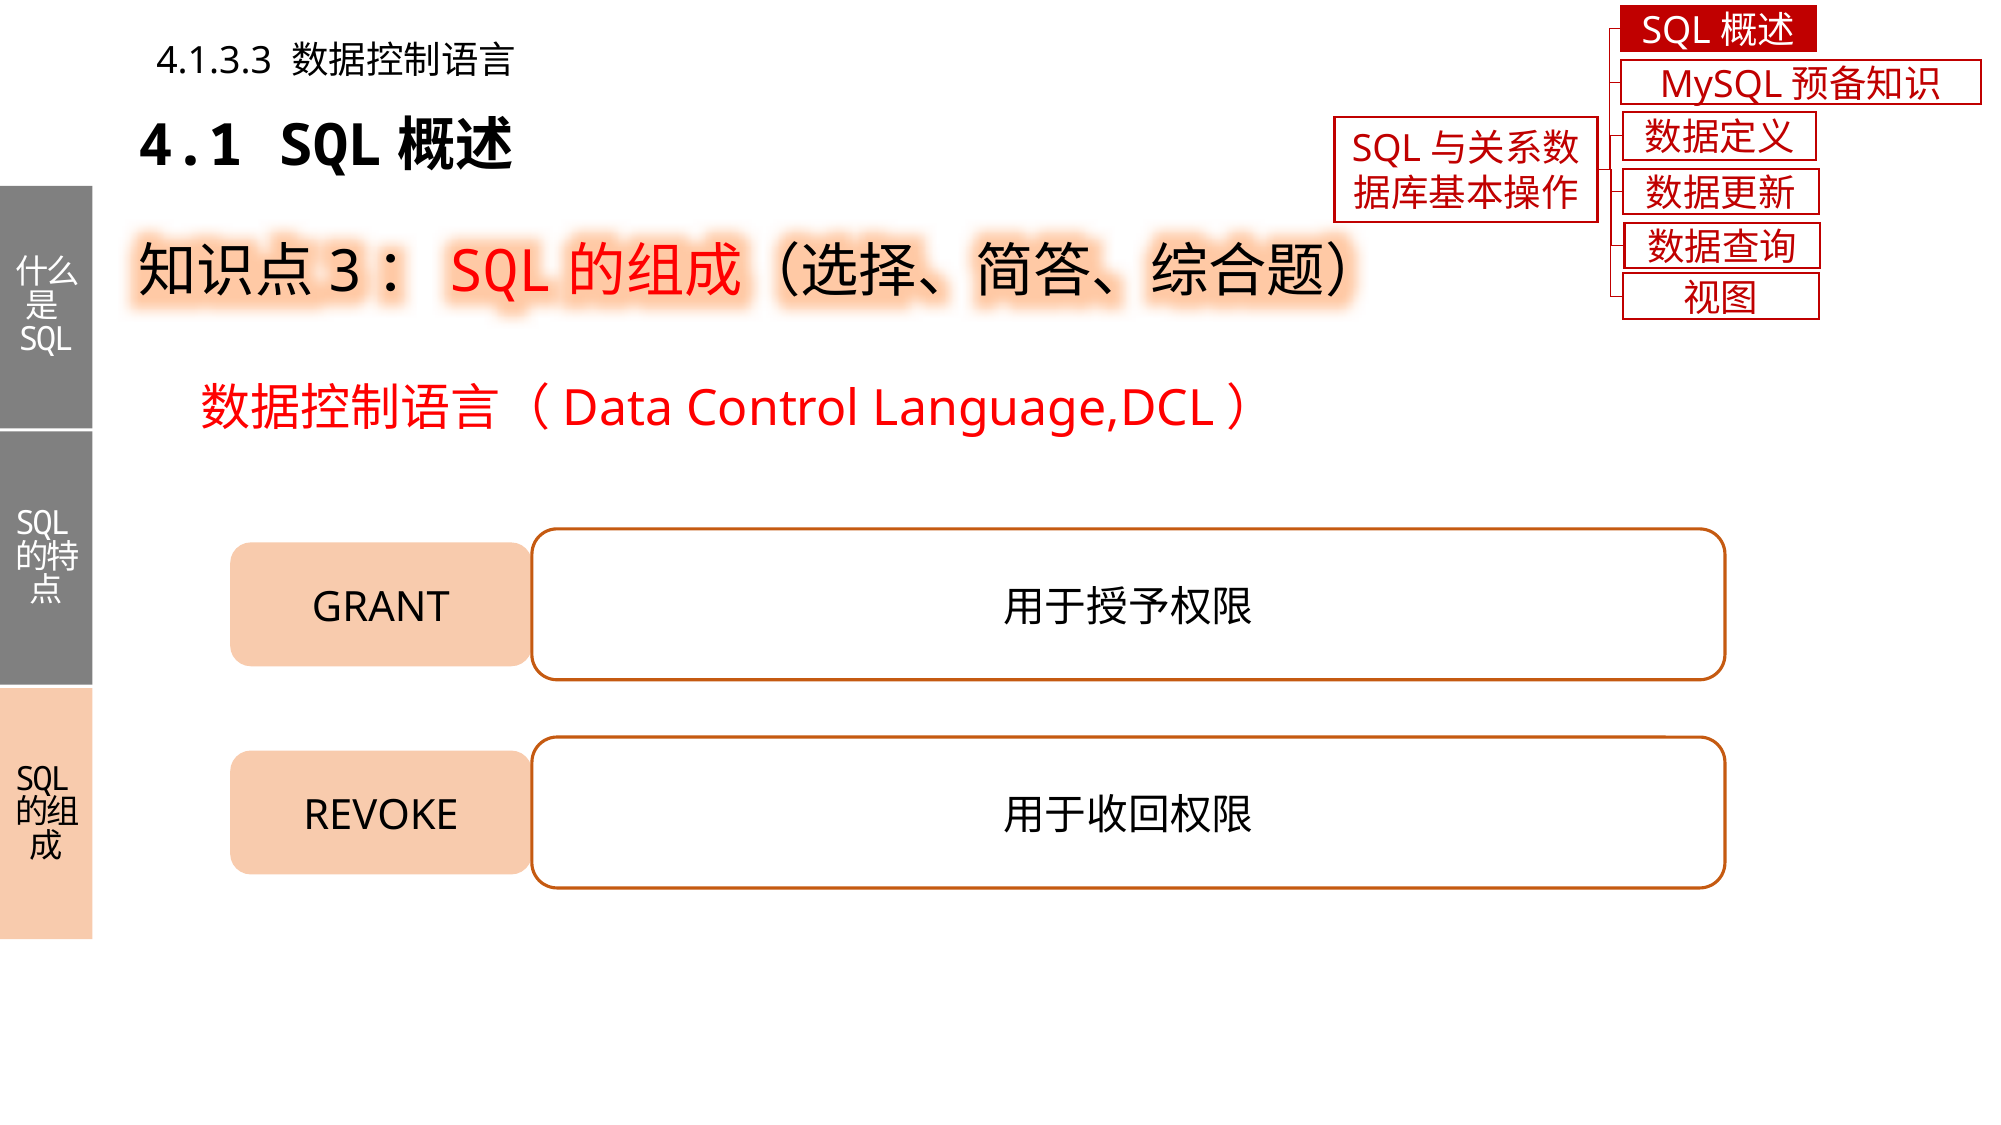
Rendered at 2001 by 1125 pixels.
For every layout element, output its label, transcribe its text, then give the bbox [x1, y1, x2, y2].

text_box 数据更新 [1623, 168, 1820, 215]
text_box SQL与关系数据库基本操作 [1333, 116, 1597, 223]
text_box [0, 185, 93, 940]
text_box 数据控制语言（Data Control Language,DCL） [186, 350, 1827, 443]
text_box 用于收回权限 [530, 735, 1726, 889]
text_box 用于授予权限 [530, 527, 1726, 681]
text_box SQL概述 [1620, 5, 1817, 52]
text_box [1597, 82, 1621, 135]
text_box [1597, 28, 1621, 82]
text_box 知识点3：SQL的组成（选择、简答、综合题） [120, 172, 1945, 329]
text_box 数据定义 [1622, 111, 1817, 161]
text_box GRANT [229, 541, 530, 668]
text_box 4.1.3.3 数据控制语言 [120, 157, 1333, 162]
text_box 4.1 SQL概述 [114, 166, 1954, 339]
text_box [118, 170, 1949, 335]
text_box 数据查询 [1623, 222, 1821, 269]
text_box 视图 [1622, 272, 1820, 320]
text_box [1597, 135, 1623, 169]
text_box REVOKE [229, 749, 530, 876]
text_box MySQL预备知识 [1621, 59, 1982, 105]
text_box 4.1.3.3 数据控制语言 [141, 28, 531, 89]
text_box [1597, 169, 1623, 297]
text_box 4.1 SQL概述 [120, 97, 1568, 157]
